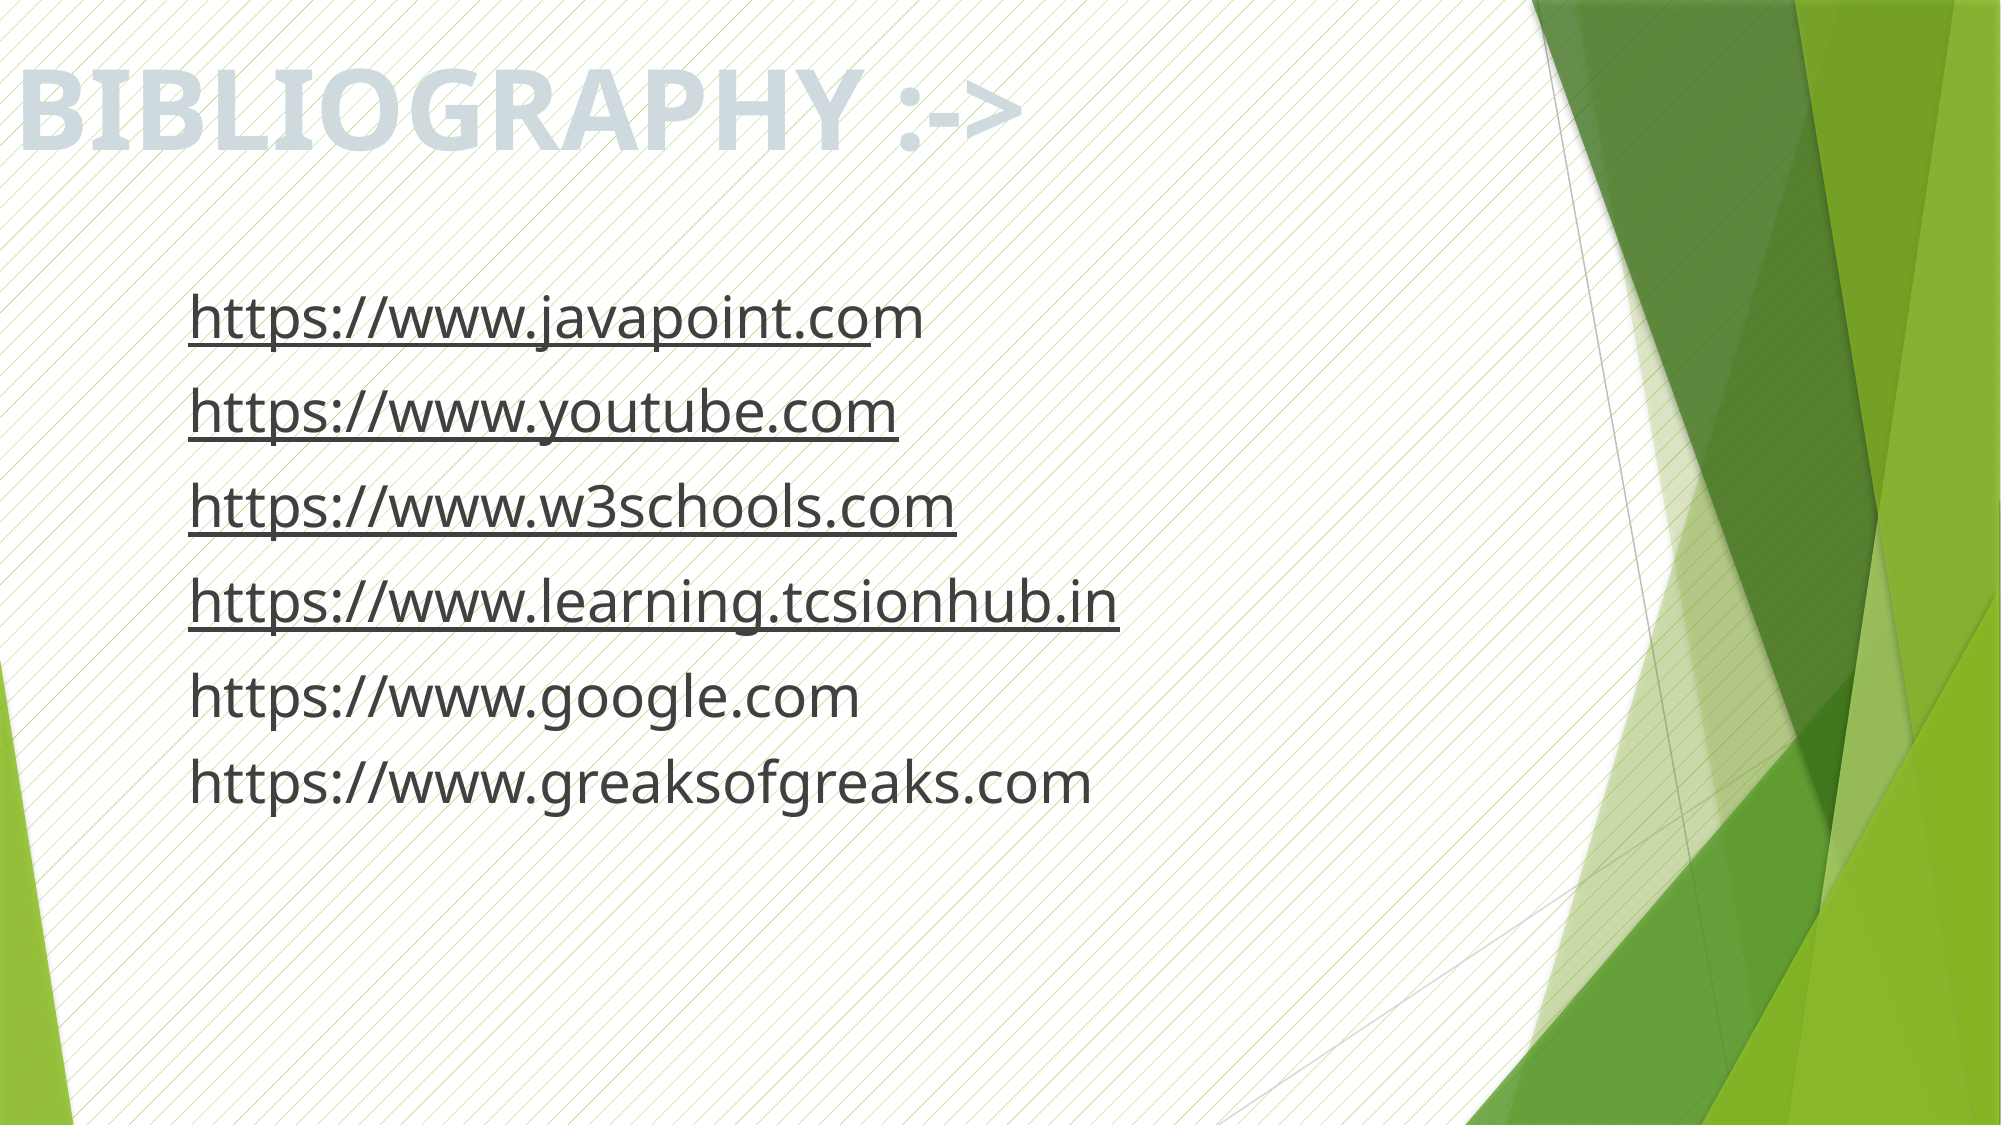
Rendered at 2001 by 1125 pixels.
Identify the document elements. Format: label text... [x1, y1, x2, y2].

text_box https://www.javapoint.com https://www.youtube.com https://www.w3schools.com https://www.learning.tcsionhub.in https://www.google.com https://www.greaksofgreaks.com [173, 272, 1374, 823]
text_box BIBLIOGRAPHY :-> [0, 30, 1043, 181]
